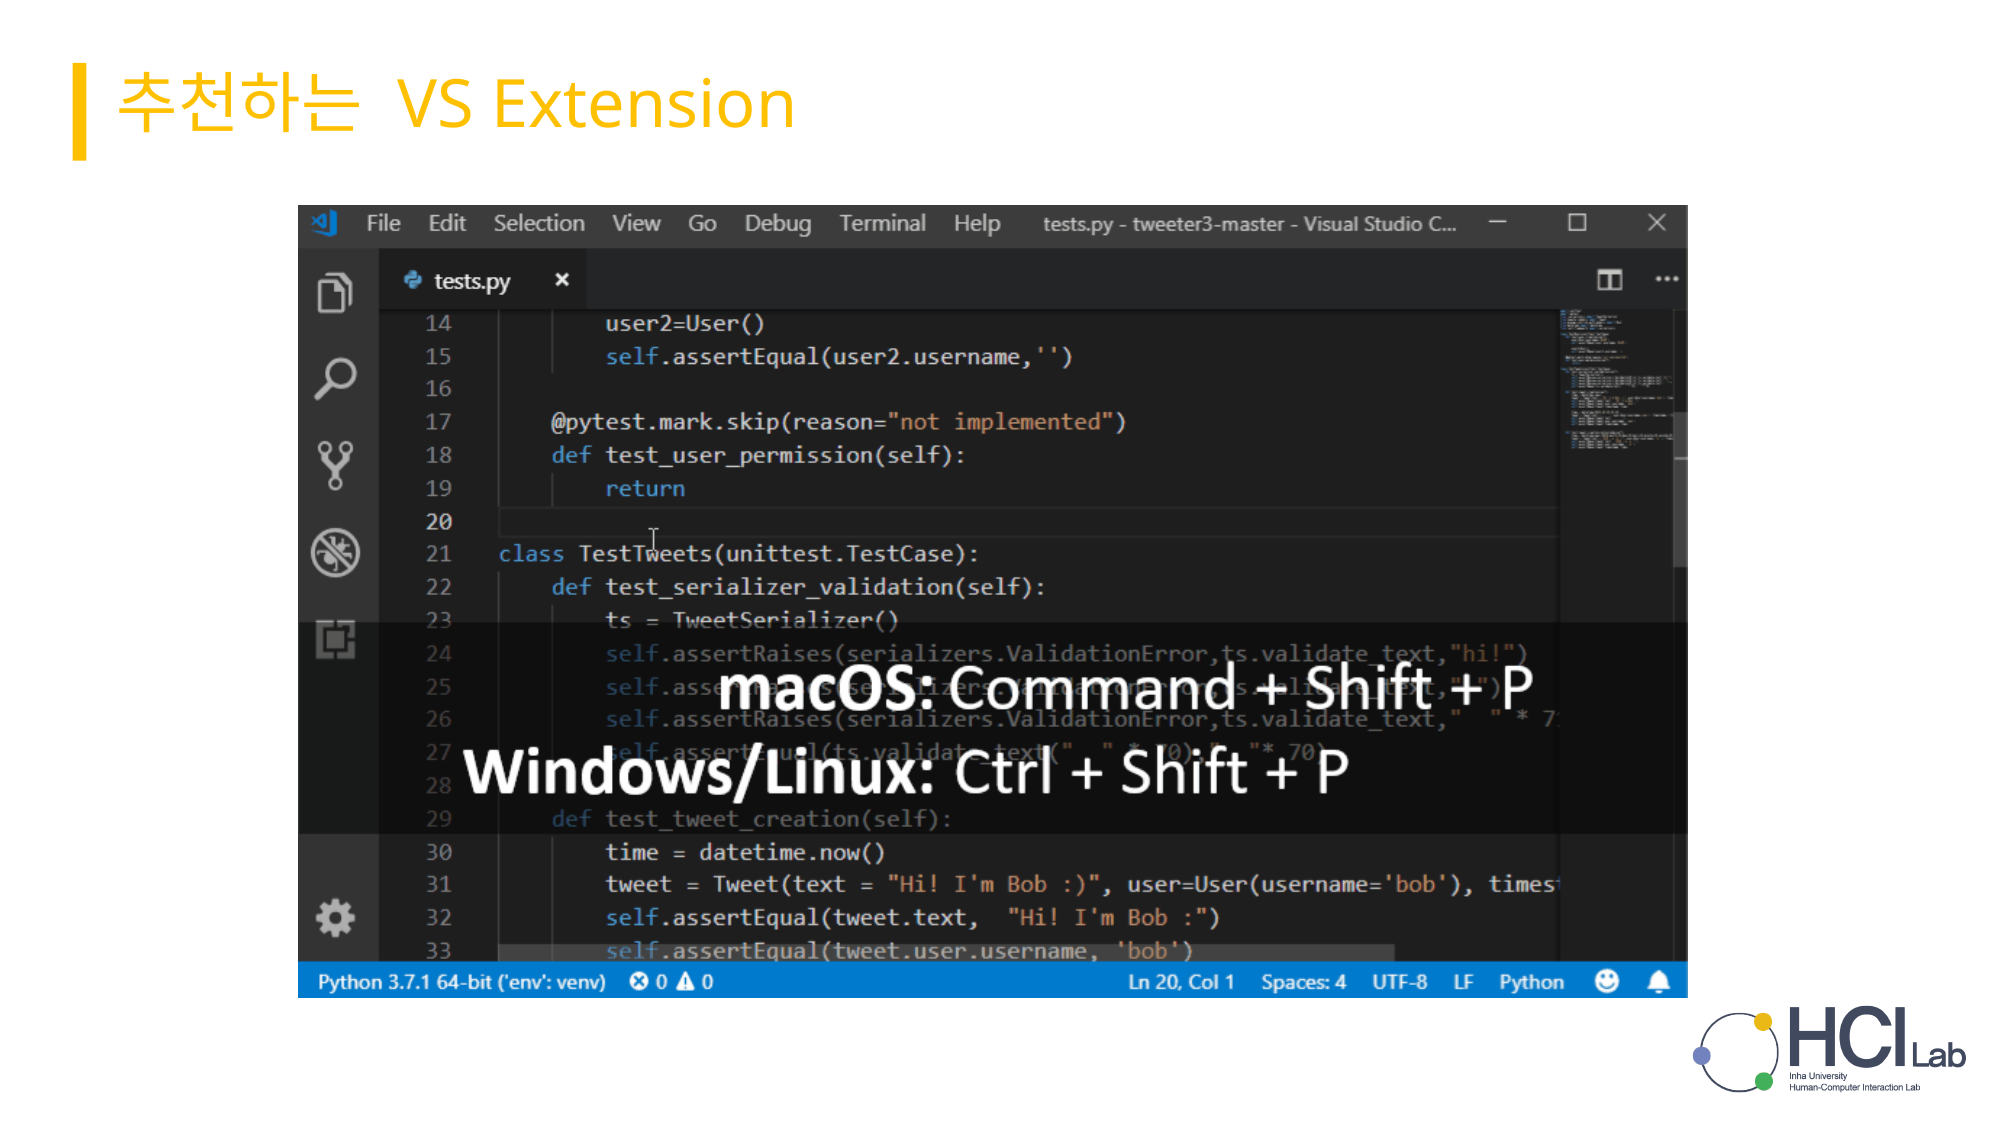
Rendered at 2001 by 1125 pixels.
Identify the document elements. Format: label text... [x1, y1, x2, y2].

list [298, 205, 1688, 998]
list 추천하는 VS Extension [101, 62, 1231, 161]
picture [1685, 997, 1974, 1101]
